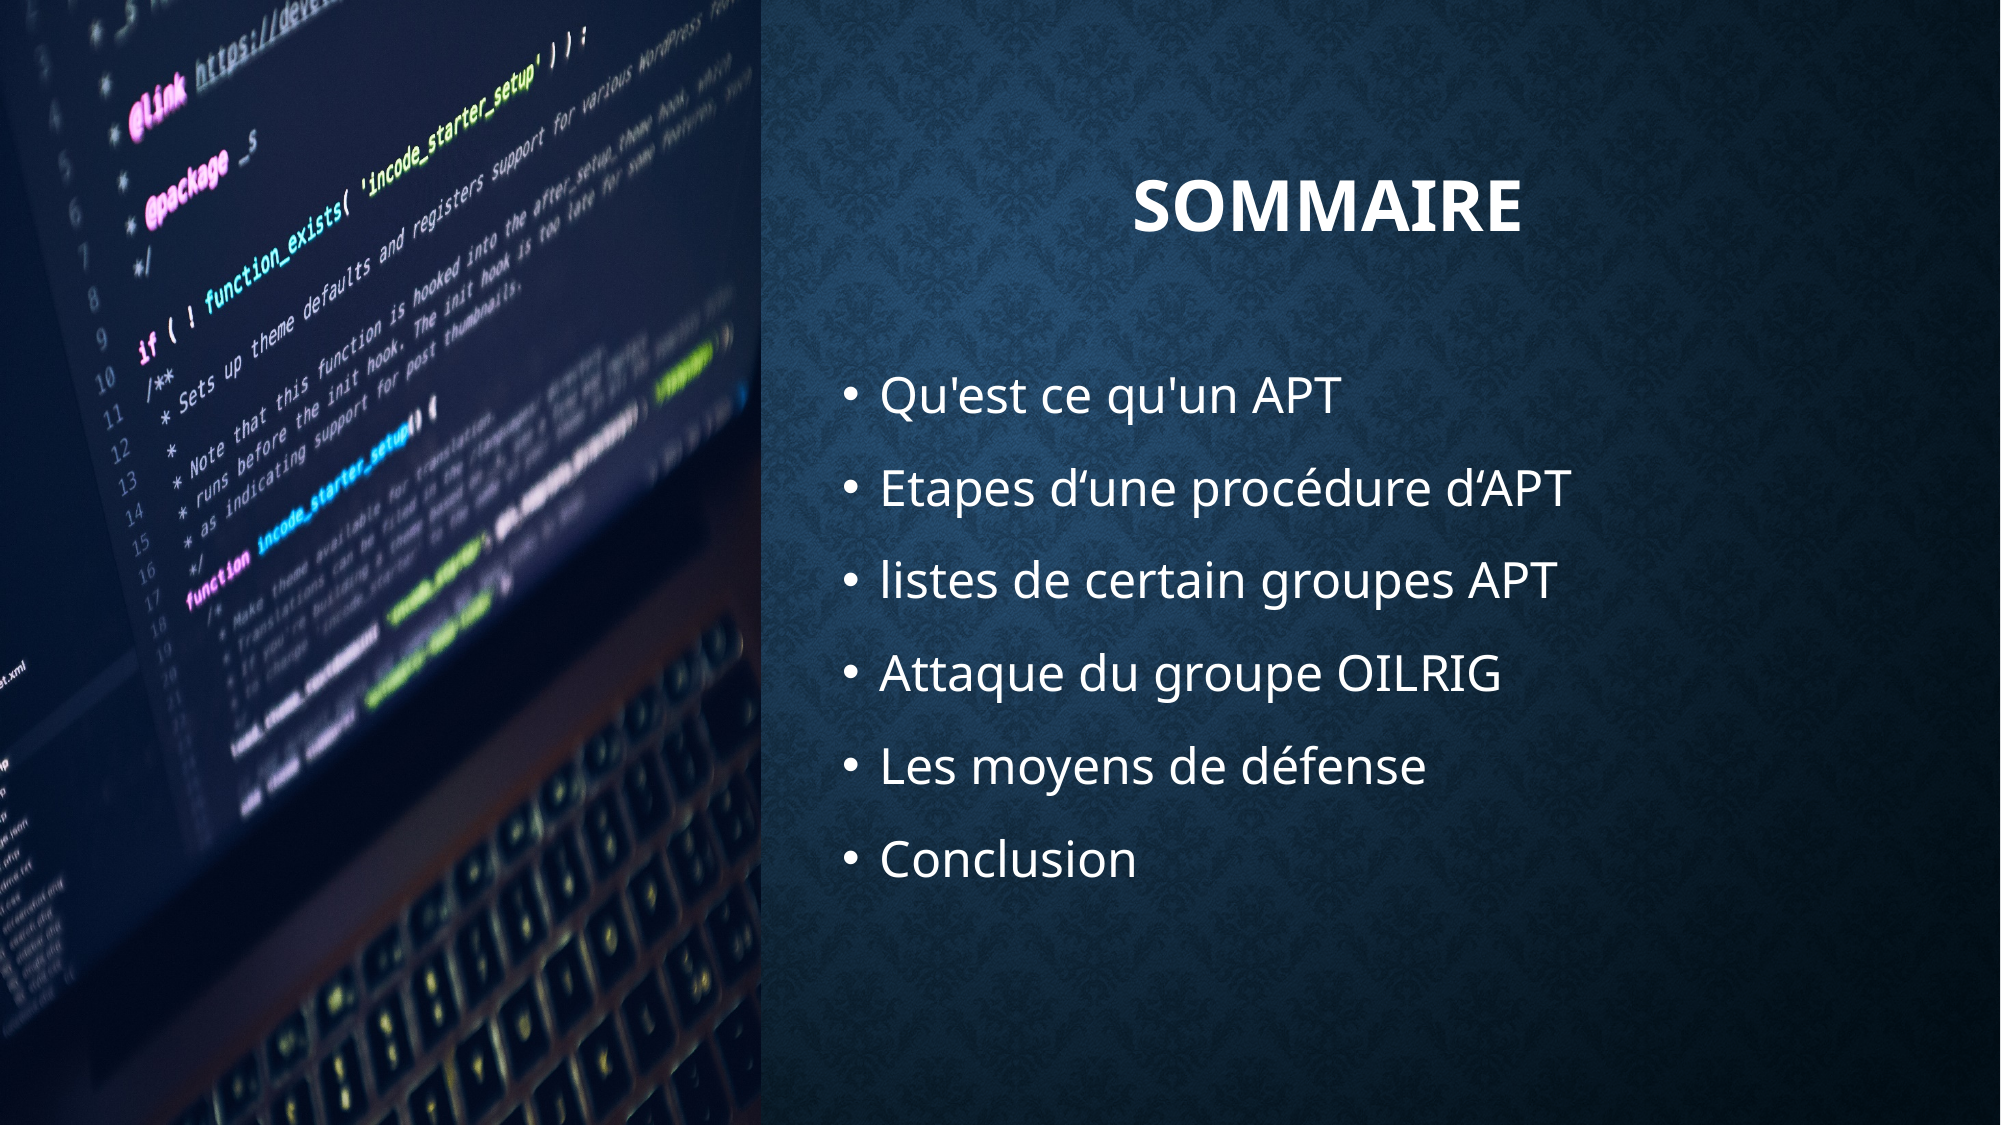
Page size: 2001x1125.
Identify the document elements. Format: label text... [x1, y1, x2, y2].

picture [0, 0, 761, 1125]
subtitle Qu'est ce qu'un APT Etapes d‘une procédure d‘APT listes de certain groupes APT Attaque du groupe OILRIG Les moyens de défense Conclusion [808, 343, 1849, 950]
title Sommaire [808, 99, 1849, 318]
